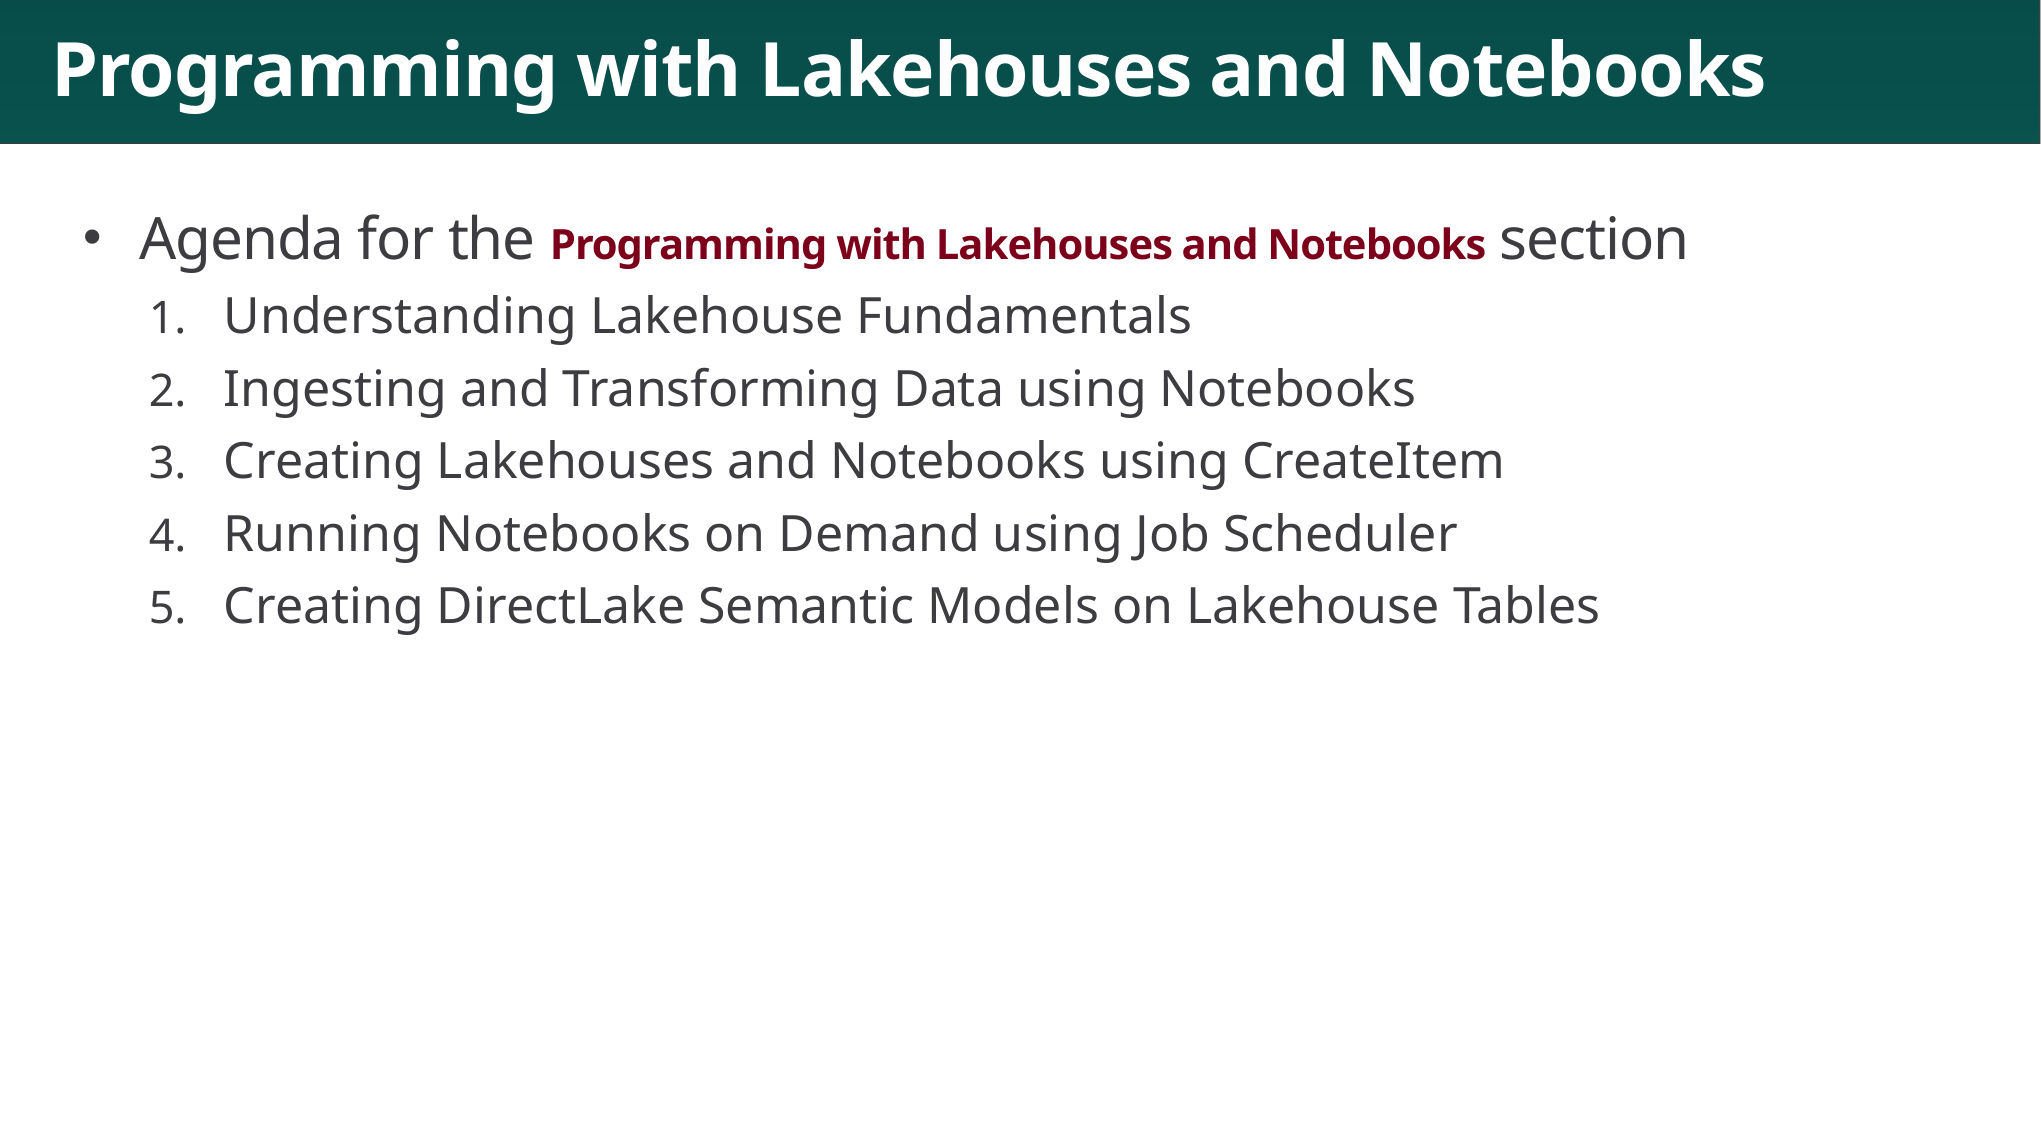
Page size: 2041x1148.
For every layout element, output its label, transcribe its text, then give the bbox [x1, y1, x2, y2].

list Agenda for the Programming with Lakehouses and Notebooks section Understanding Lakehouse Fundamentals Ingesting and Transforming Data using Notebooks Creating Lakehouses and Notebooks using CreateItem Running Notebooks on Demand using Job Scheduler Creating DirectLake Semantic Models on Lakehouse Tables [83, 201, 1988, 639]
title Programming with Lakehouses and Notebooks [51, 31, 1988, 113]
